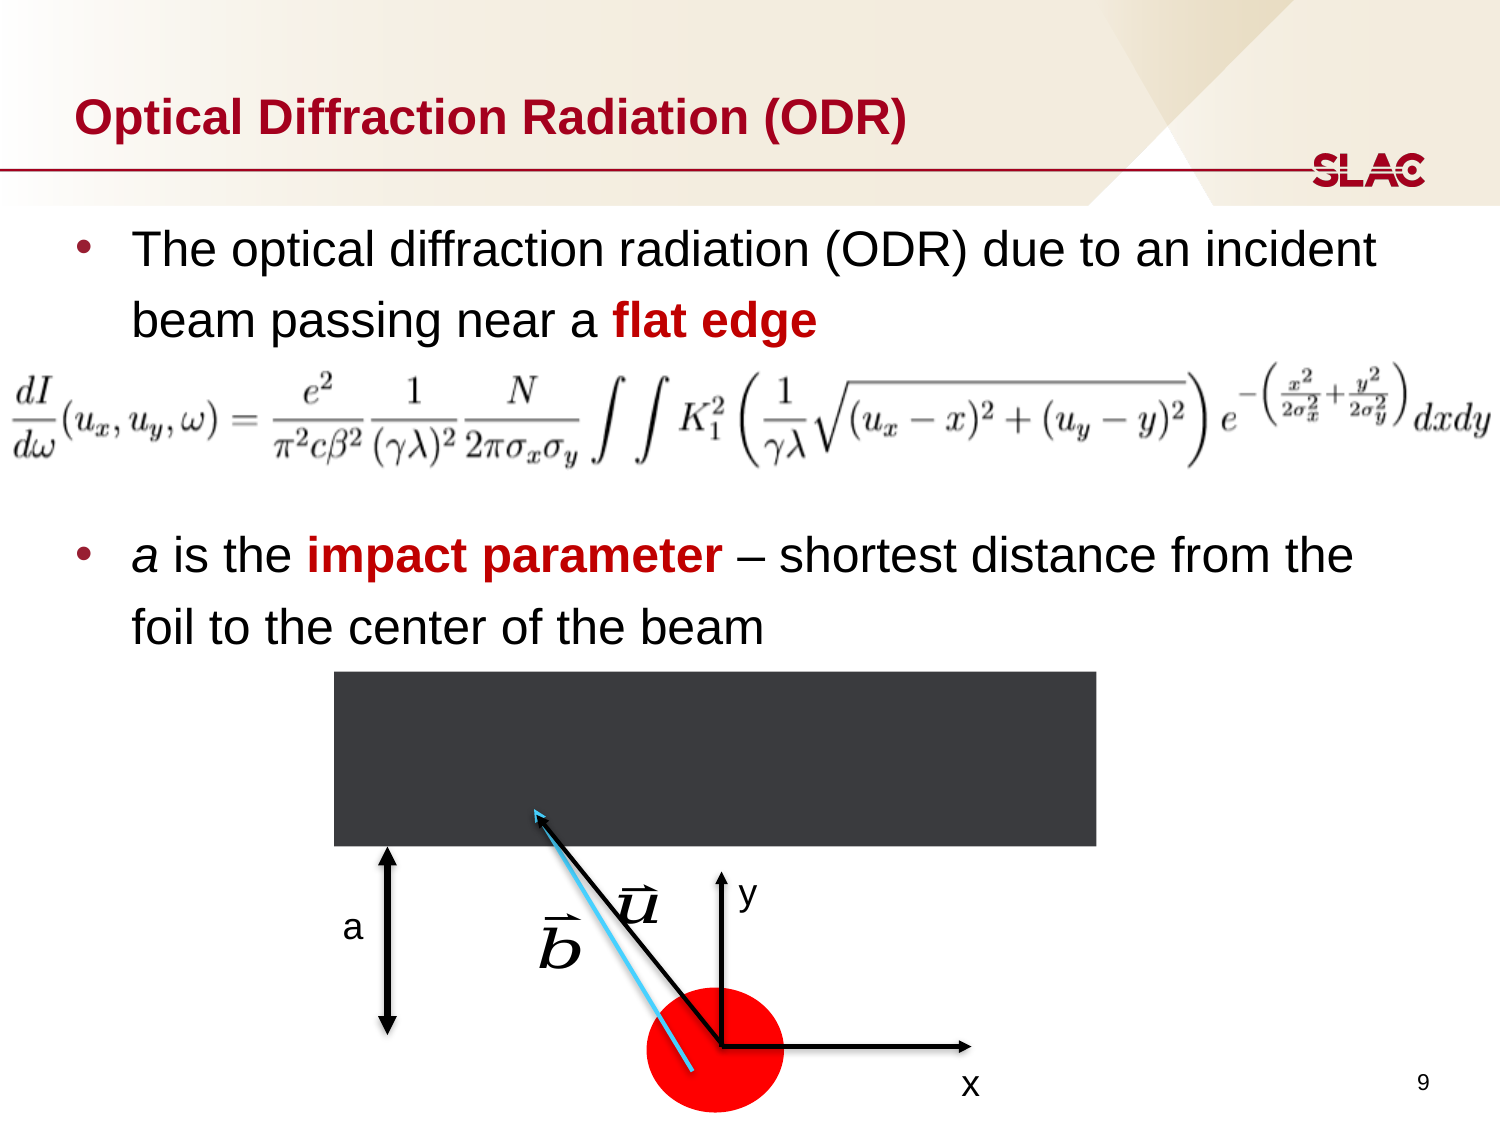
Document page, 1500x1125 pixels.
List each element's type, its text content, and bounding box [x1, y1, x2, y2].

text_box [327, 671, 1097, 1113]
slide_number 9 [1405, 1036, 1458, 1125]
title Optical Diffraction Radiation (ODR) [74, 21, 1404, 145]
picture [0, 0, 1500, 206]
picture [0, 349, 1500, 471]
list The optical diffraction radiation (ODR) due to an incident beam passing near a flat edge a is the impact parameter – shortest distance from the foil to the center of the beam [75, 479, 1406, 1035]
list The optical diffraction radiation (ODR) due to an incident beam passing near a flat edge a is the impact parameter – shortest distance from the foil to the center of the beam [75, 203, 1406, 348]
